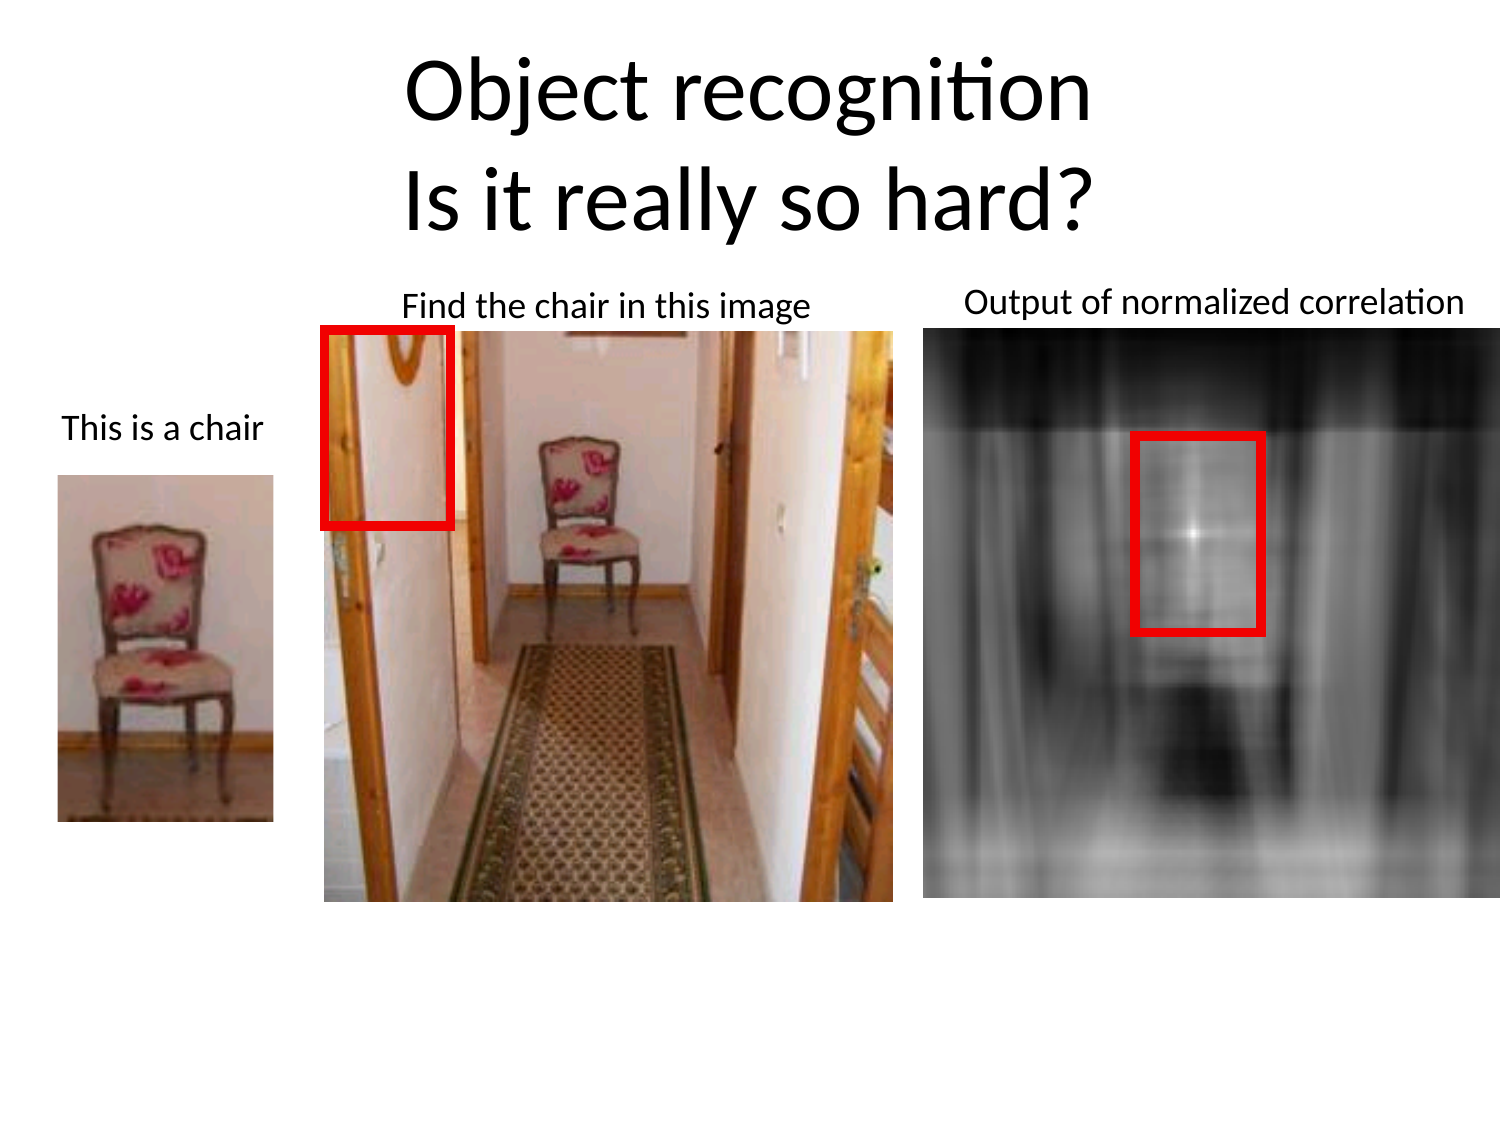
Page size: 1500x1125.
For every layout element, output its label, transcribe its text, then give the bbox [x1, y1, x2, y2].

text_box Output of normalized correlation [949, 269, 1481, 326]
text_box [32, 394, 294, 822]
picture [923, 328, 1500, 898]
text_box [324, 273, 894, 902]
title Object recognition Is it really so hard? [75, 45, 1425, 233]
